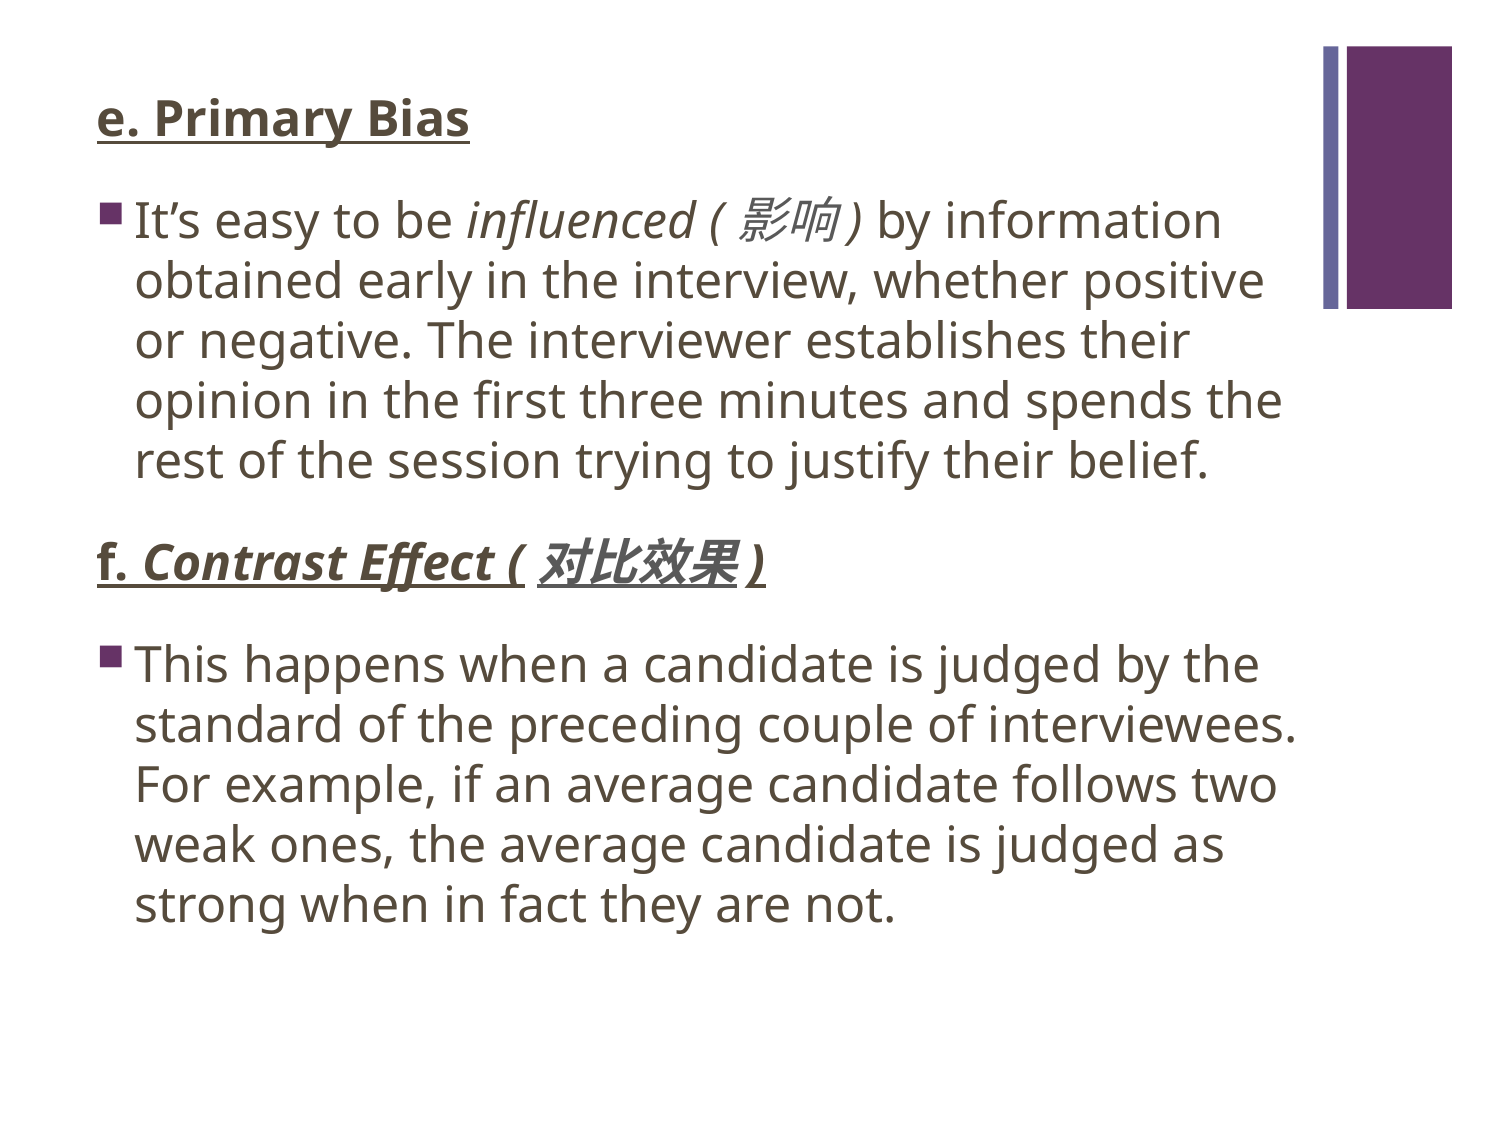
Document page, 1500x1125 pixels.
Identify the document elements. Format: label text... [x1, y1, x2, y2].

list e. Primary Bias It’s easy to be influenced (影响) by information obtained early in the interview, whether positive or negative. The interviewer establishes their opinion in the first three minutes and spends the rest of the session trying to justify their belief. f. Contrast Effect (对比效果) This happens when a candidate is judged by the standard of the preceding couple of interviewees. For example, if an average candidate follows two weak ones, the average candidate is judged as strong when in fact they are not. [81, 79, 1322, 1005]
